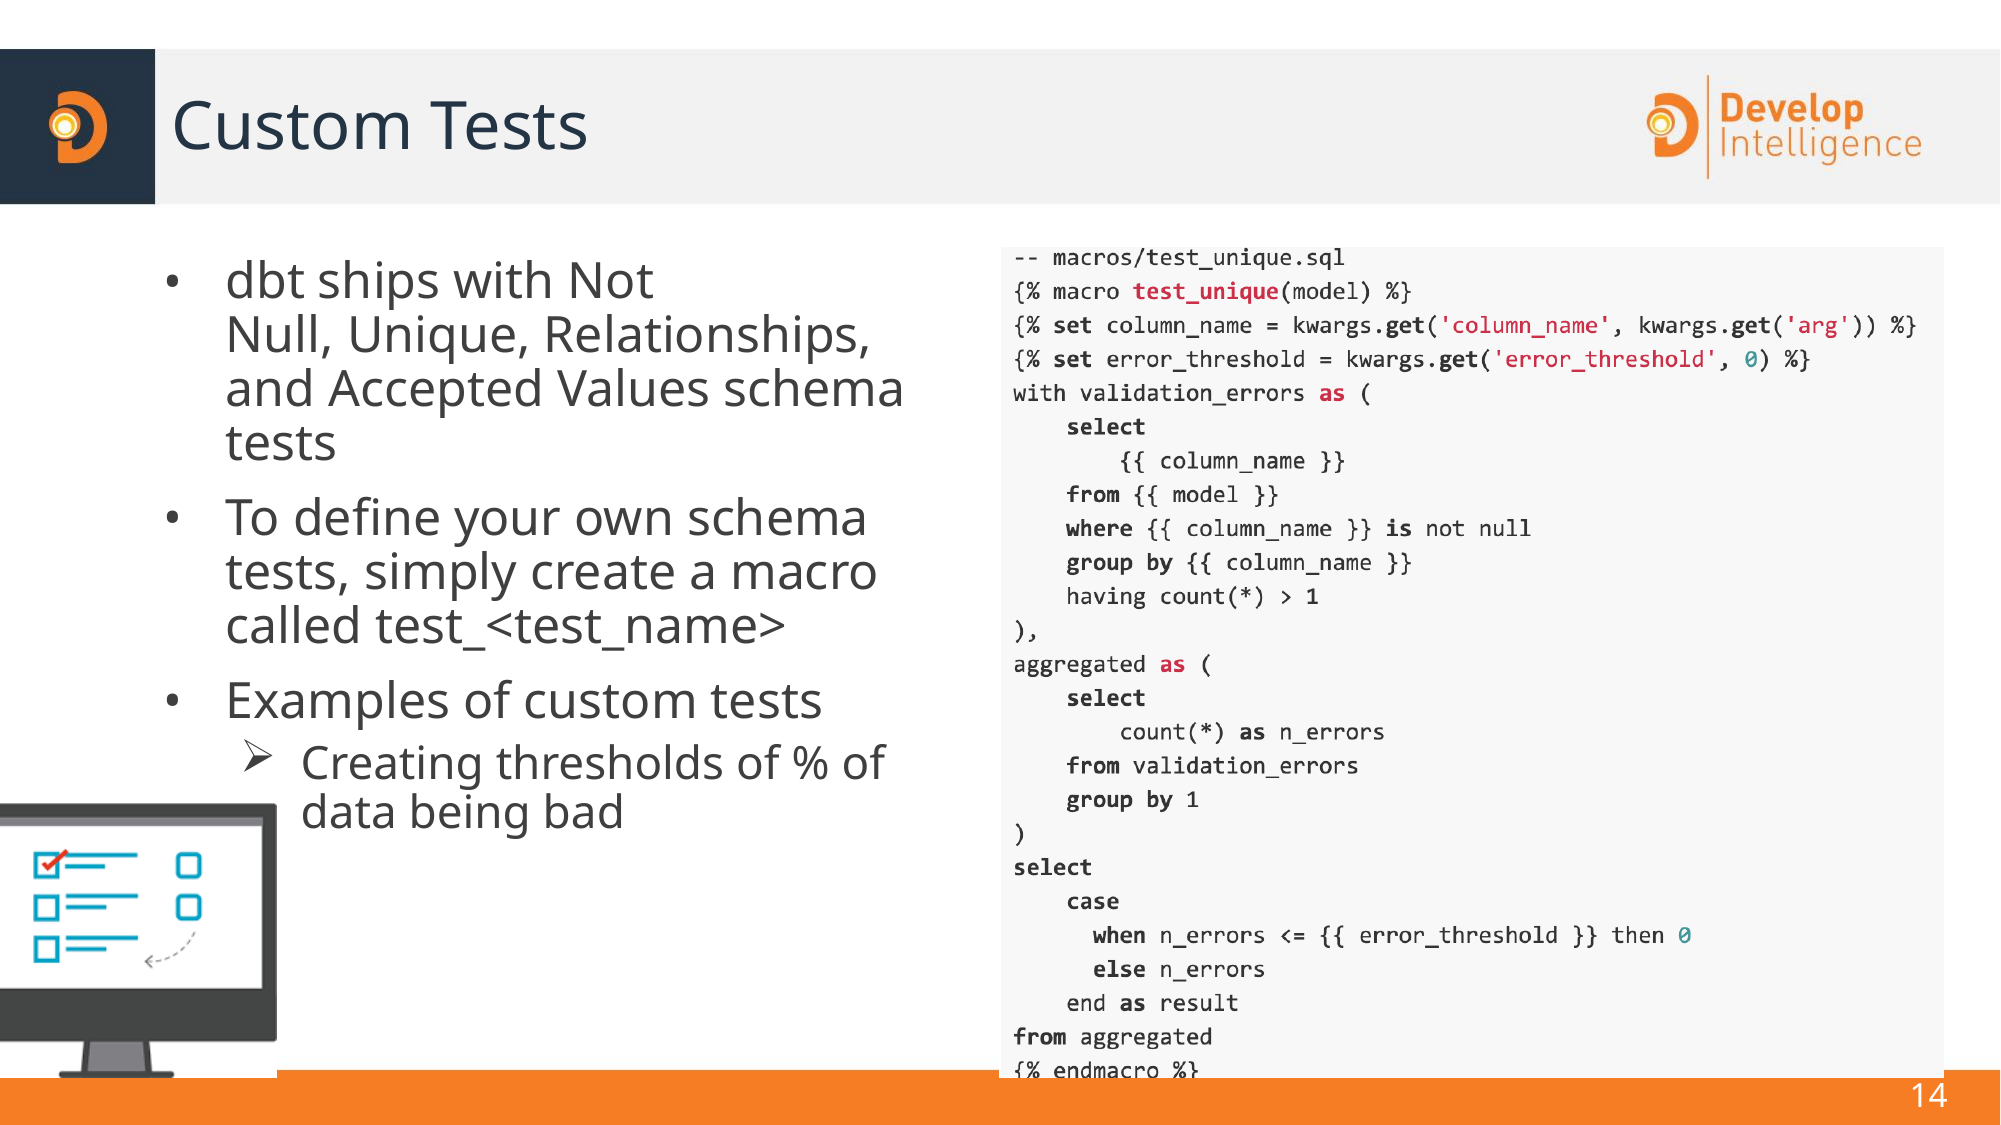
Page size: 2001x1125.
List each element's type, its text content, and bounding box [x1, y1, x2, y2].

picture [0, 0, 2001, 1125]
title Custom Tests [156, 53, 1999, 203]
slide_number 14 [1860, 1072, 1998, 1122]
list dbt ships with Not Null, Unique, Relationships, and Accepted Values schema tests To define your own schema tests, simply create a macro called test_<test_name> Examples of custom tests Creating thresholds of % of data being bad [135, 248, 997, 1016]
